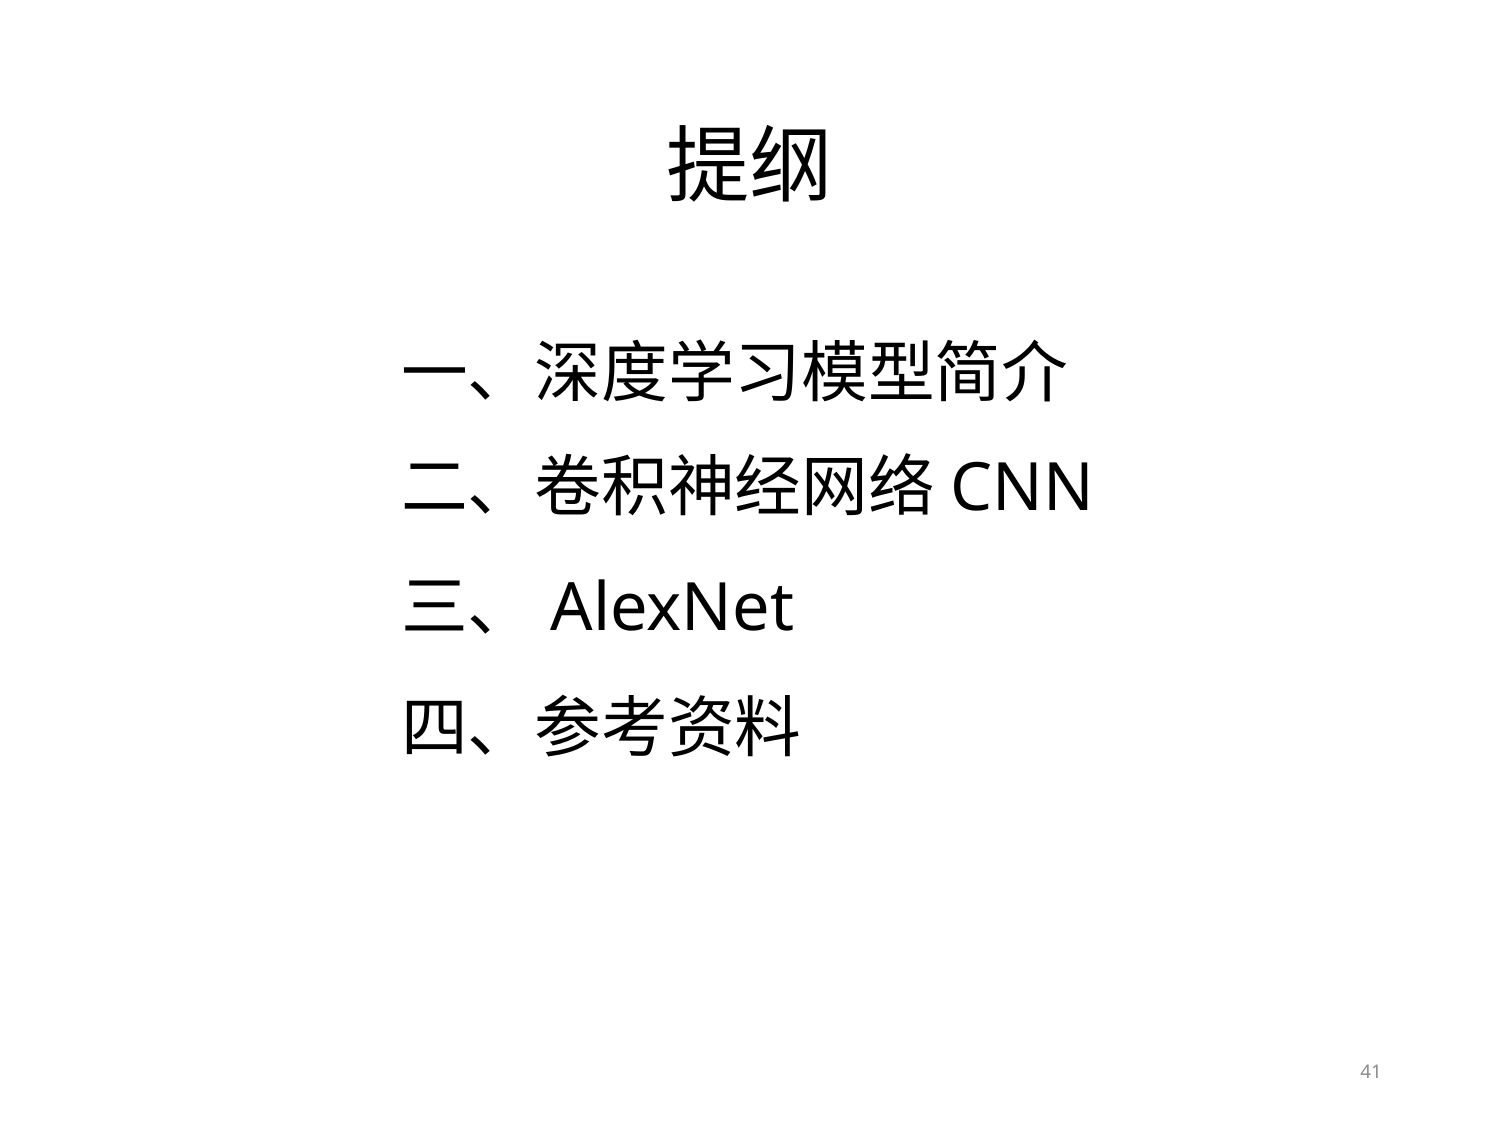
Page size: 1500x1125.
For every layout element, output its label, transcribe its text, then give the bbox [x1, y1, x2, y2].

slide_number 41 [1059, 1042, 1397, 1103]
text_box 四、参考资料 [386, 676, 1166, 772]
title 提纲 [103, 59, 1397, 278]
text_box 一、深度学习模型简介 [386, 322, 1166, 417]
text_box 三、AlexNet [386, 556, 1166, 652]
text_box 二、卷积神经网络CNN [386, 436, 1166, 532]
